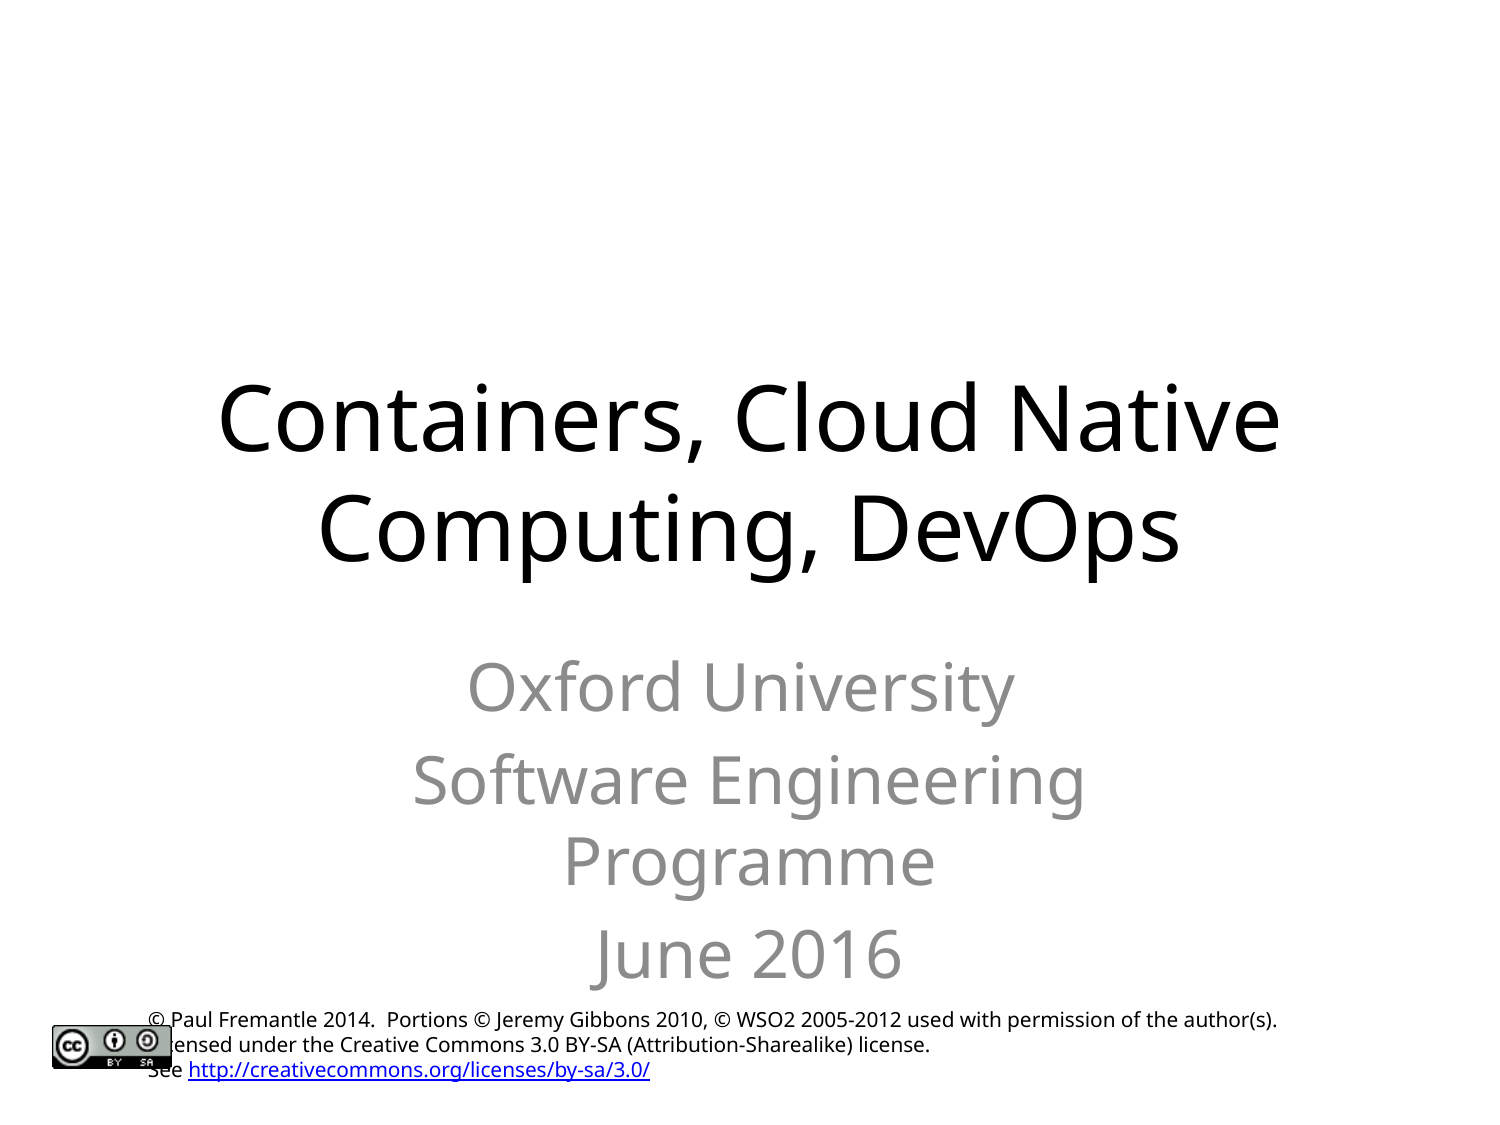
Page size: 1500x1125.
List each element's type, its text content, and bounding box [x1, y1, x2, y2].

title Containers, Cloud Native Computing, DevOps [112, 349, 1388, 591]
picture [52, 1025, 172, 1069]
subtitle Oxford University Software Engineering Programme June 2016 [225, 637, 1275, 925]
